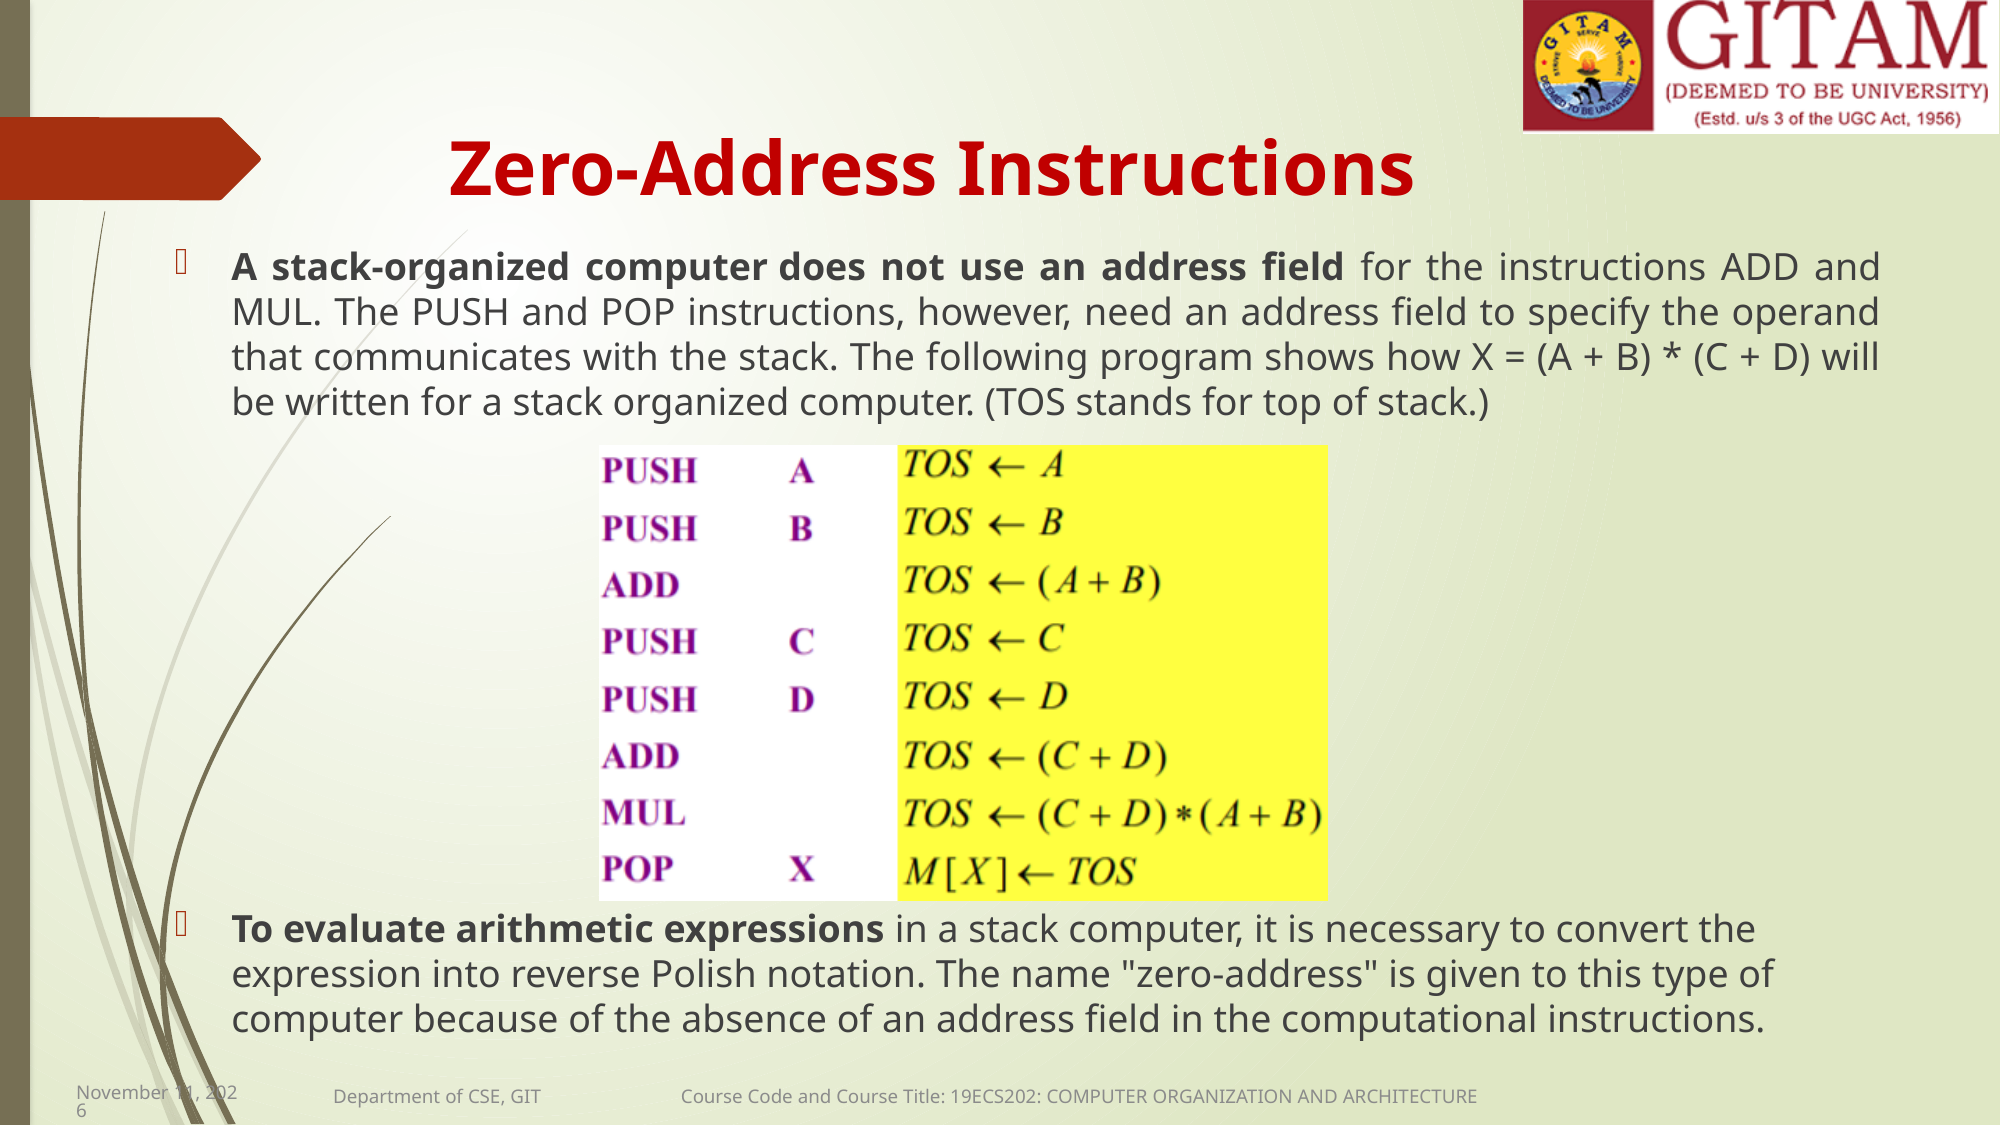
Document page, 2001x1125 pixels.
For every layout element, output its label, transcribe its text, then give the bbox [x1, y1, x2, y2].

picture [599, 445, 1329, 901]
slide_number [61, 1063, 259, 1123]
title Zero-Address Instructions [202, 112, 1664, 235]
footer Department of CSE, GIT Course Code and Course Title: 19ECS202: COMPUTER ORGANIZATION AND ARCHITECTURE [318, 1068, 1548, 1125]
list A stack-organized computer does not use an address field for the instructions ADD and MUL. The PUSH and POP instructions, however, need an address field to specify the operand that communicates with the stack. The following program shows how X = (A + B) * (C + D) will be written for a stack organized computer. (TOS stands for top of stack.) To evaluate arithmetic expressions in a stack computer, it is necessary to convert the expression into reverse Polish notation. The name "zero-address" is given to this type of computer because of the absence of an address field in the computational instructions. [159, 235, 1898, 1068]
picture [1523, 0, 1999, 134]
